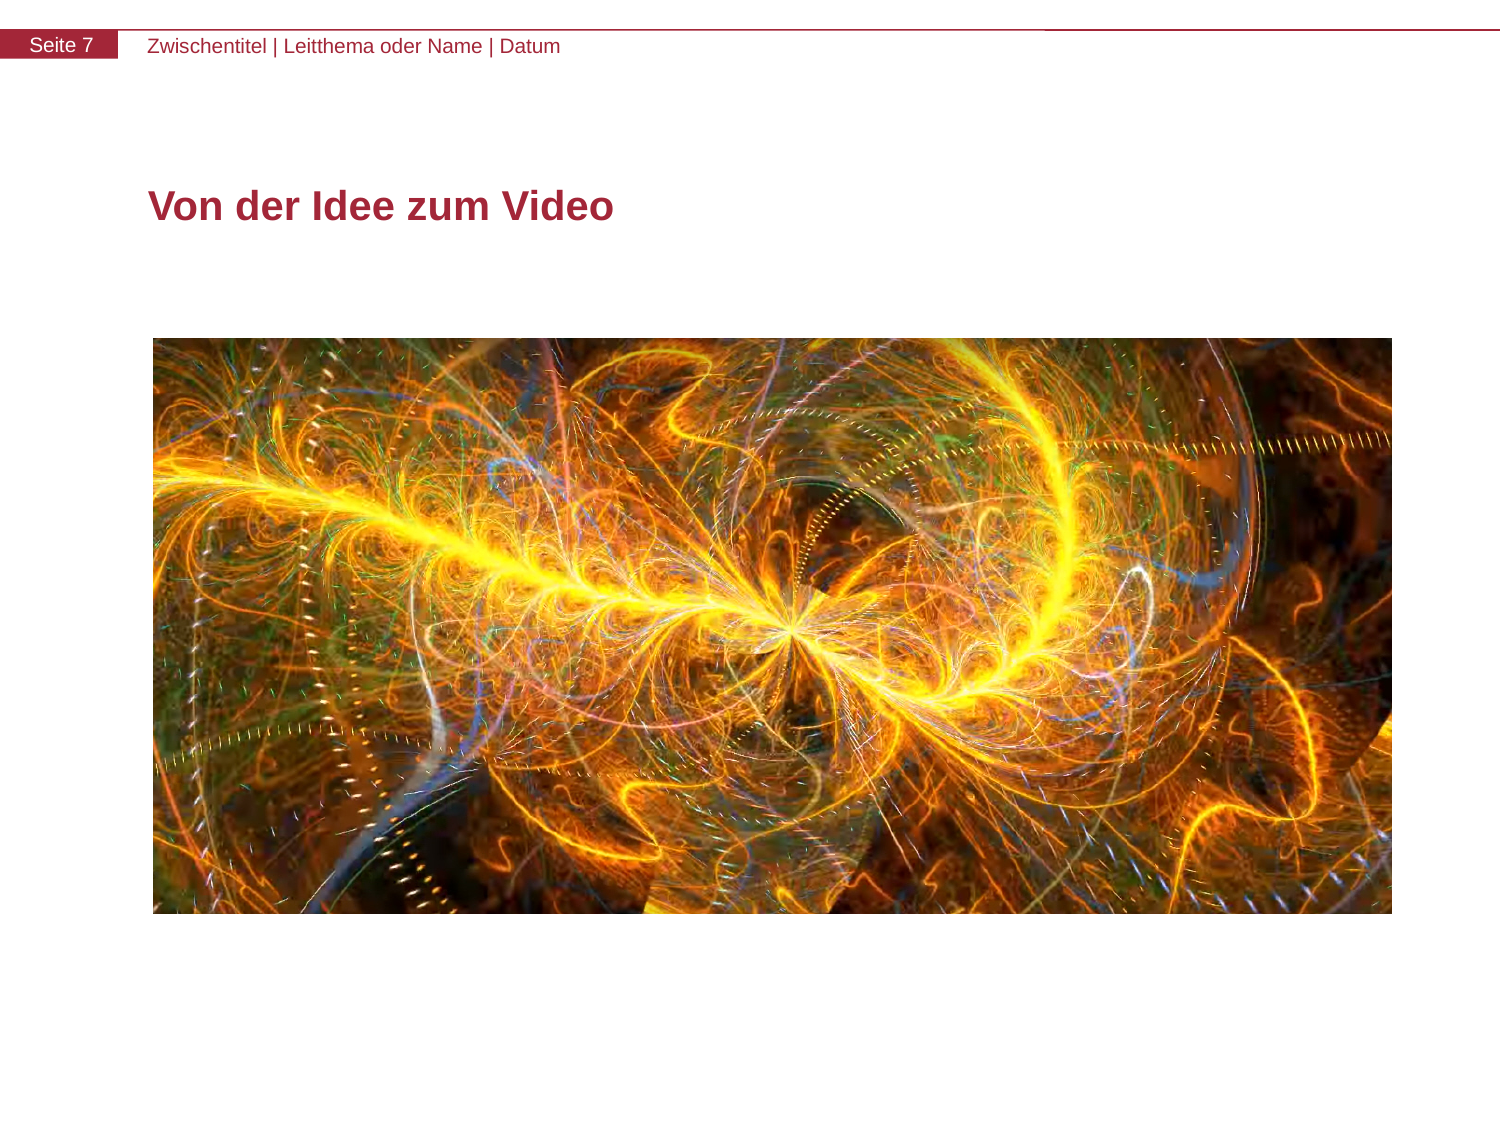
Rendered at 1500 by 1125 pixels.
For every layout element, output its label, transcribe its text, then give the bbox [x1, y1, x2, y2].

title Von der Idee zum Video [132, 149, 1413, 258]
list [153, 337, 1392, 915]
